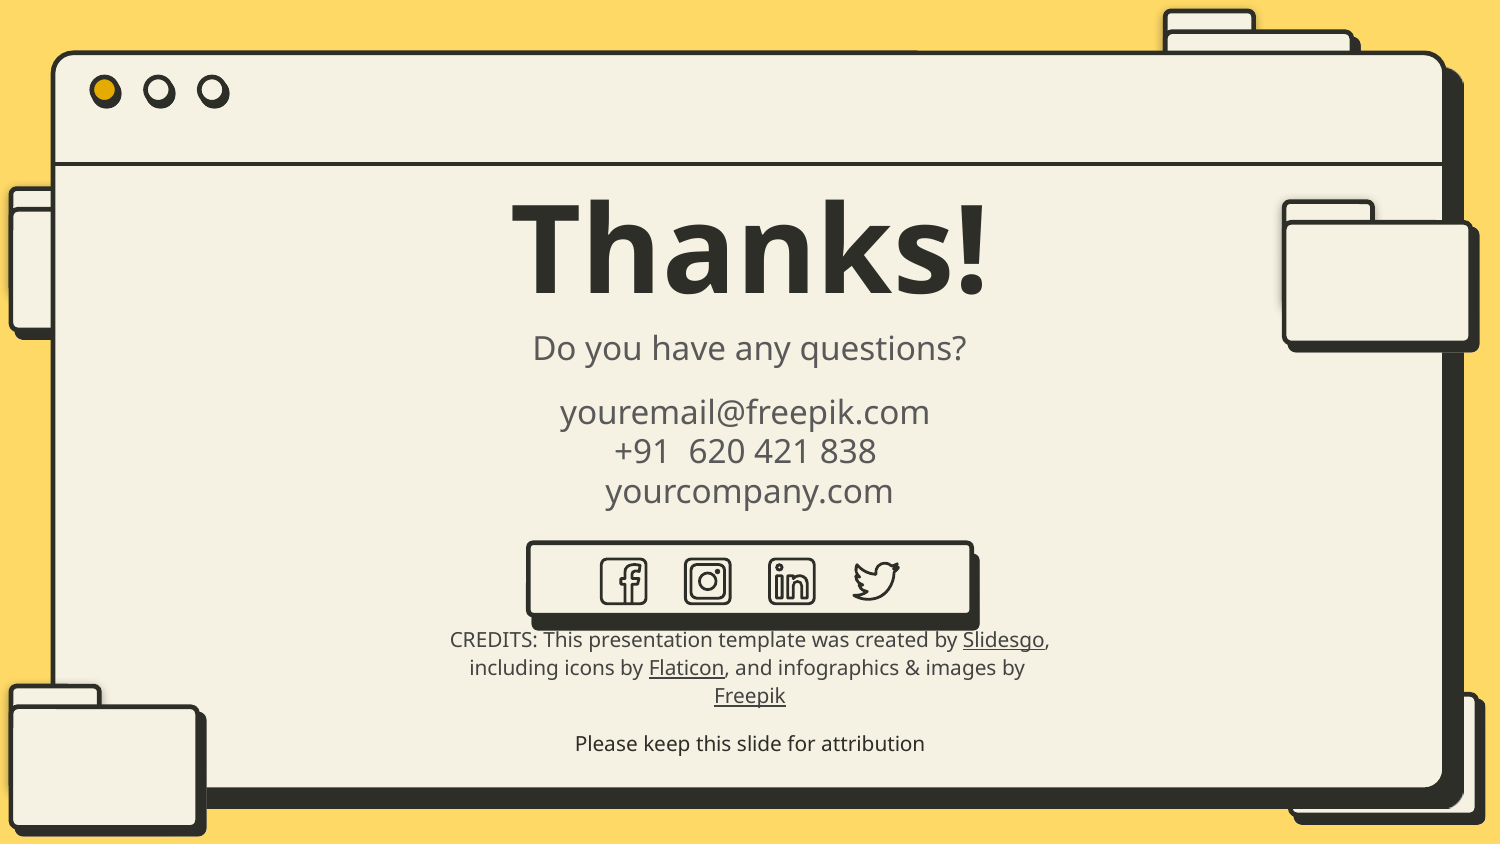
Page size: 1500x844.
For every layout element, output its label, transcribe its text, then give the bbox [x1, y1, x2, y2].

text_box Please keep this slide for attribution [503, 715, 997, 771]
title Thanks! [434, 193, 1066, 333]
text_box [852, 561, 900, 601]
subtitle Do you have any questions? youremail@freepik.com +91 620 421 838 yourcompany.com [468, 333, 1032, 546]
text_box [683, 557, 732, 606]
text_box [767, 557, 816, 606]
text_box [528, 542, 972, 616]
text_box [599, 557, 648, 606]
